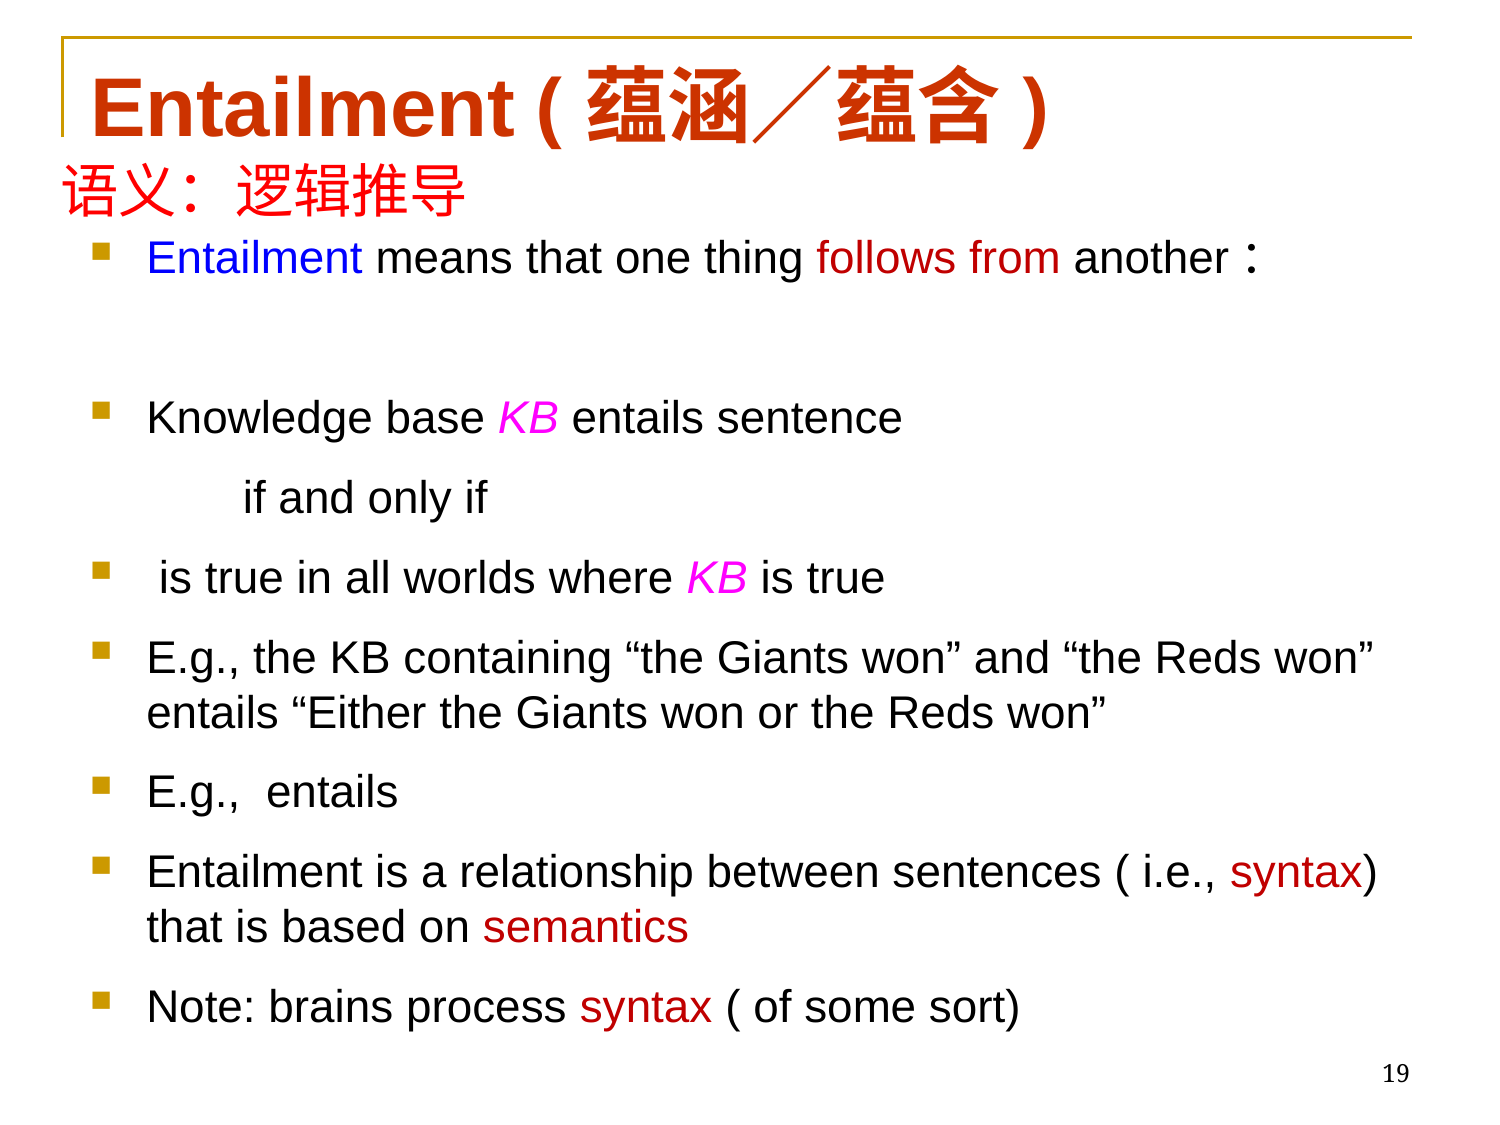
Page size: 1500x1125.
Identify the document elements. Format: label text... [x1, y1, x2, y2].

title Entailment (蕴涵／蕴含) [74, 45, 1426, 233]
slide_number 19 [1074, 1023, 1426, 1100]
text_box 语义：逻辑推导 [51, 145, 477, 233]
